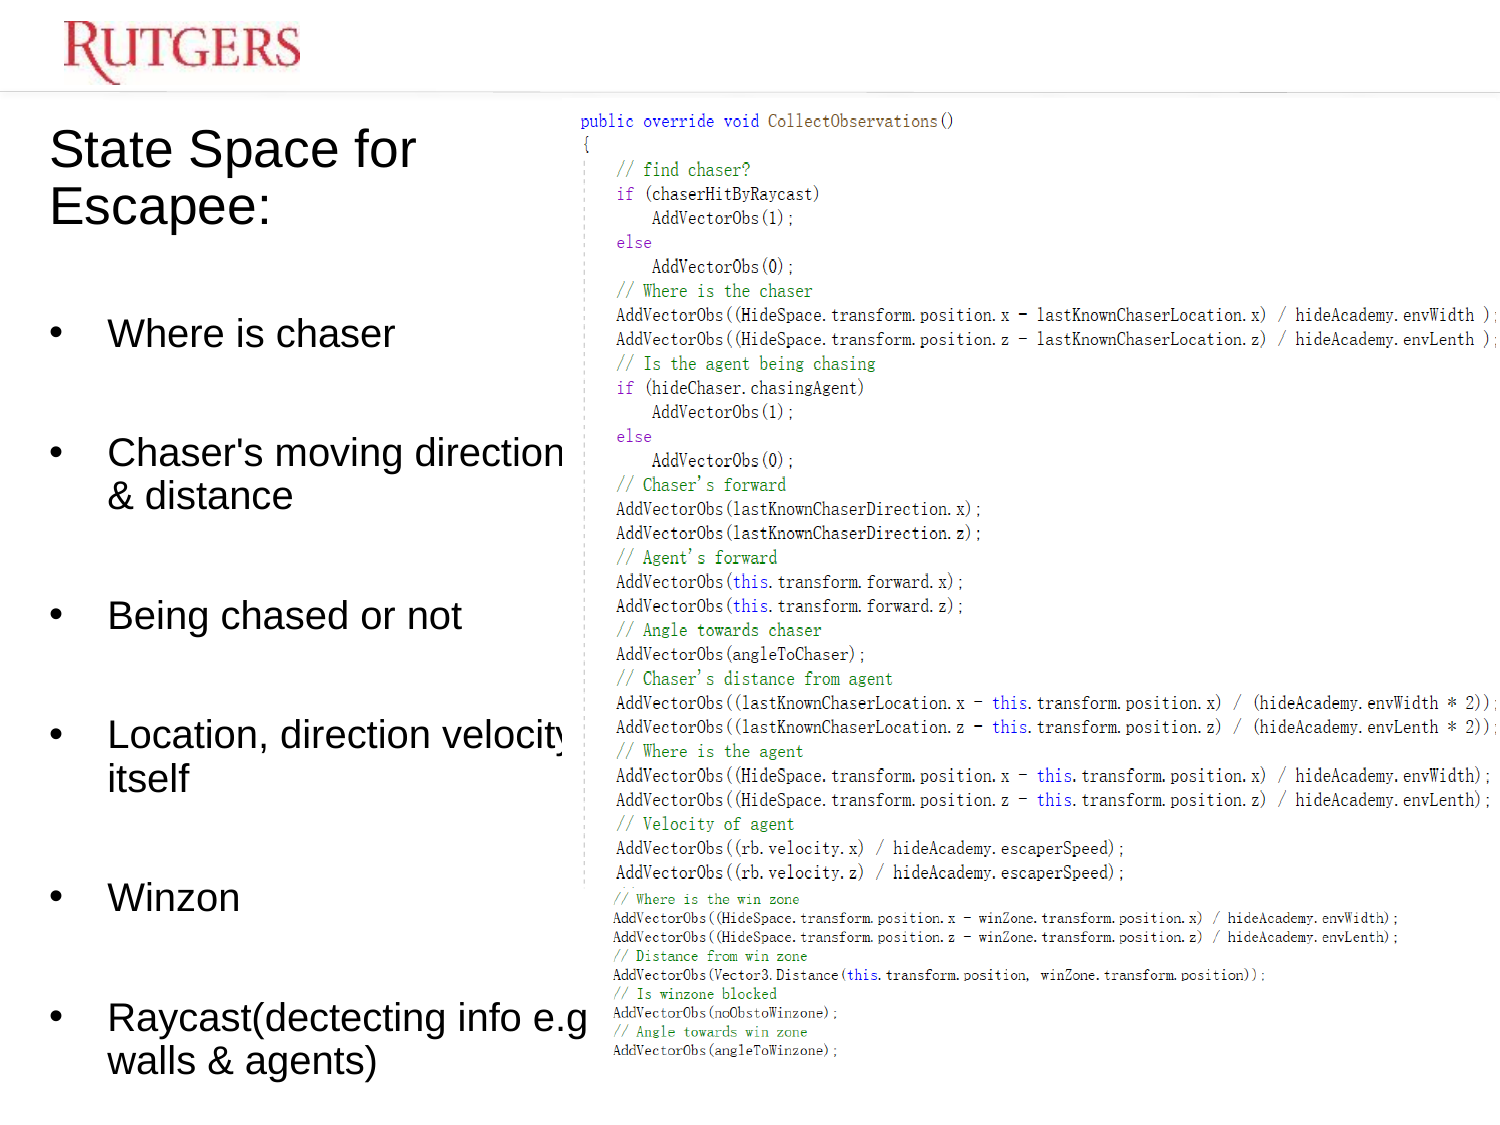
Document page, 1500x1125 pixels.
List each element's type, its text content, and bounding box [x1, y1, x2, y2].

picture [562, 98, 1497, 1061]
text_box State Space for Escapee: Where is chaser Chaser's moving direction & distance Being chased or not Location, direction velocity itself Winzon Raycast(dectecting info e.g walls & agents) [34, 113, 607, 1091]
picture [64, 21, 300, 85]
